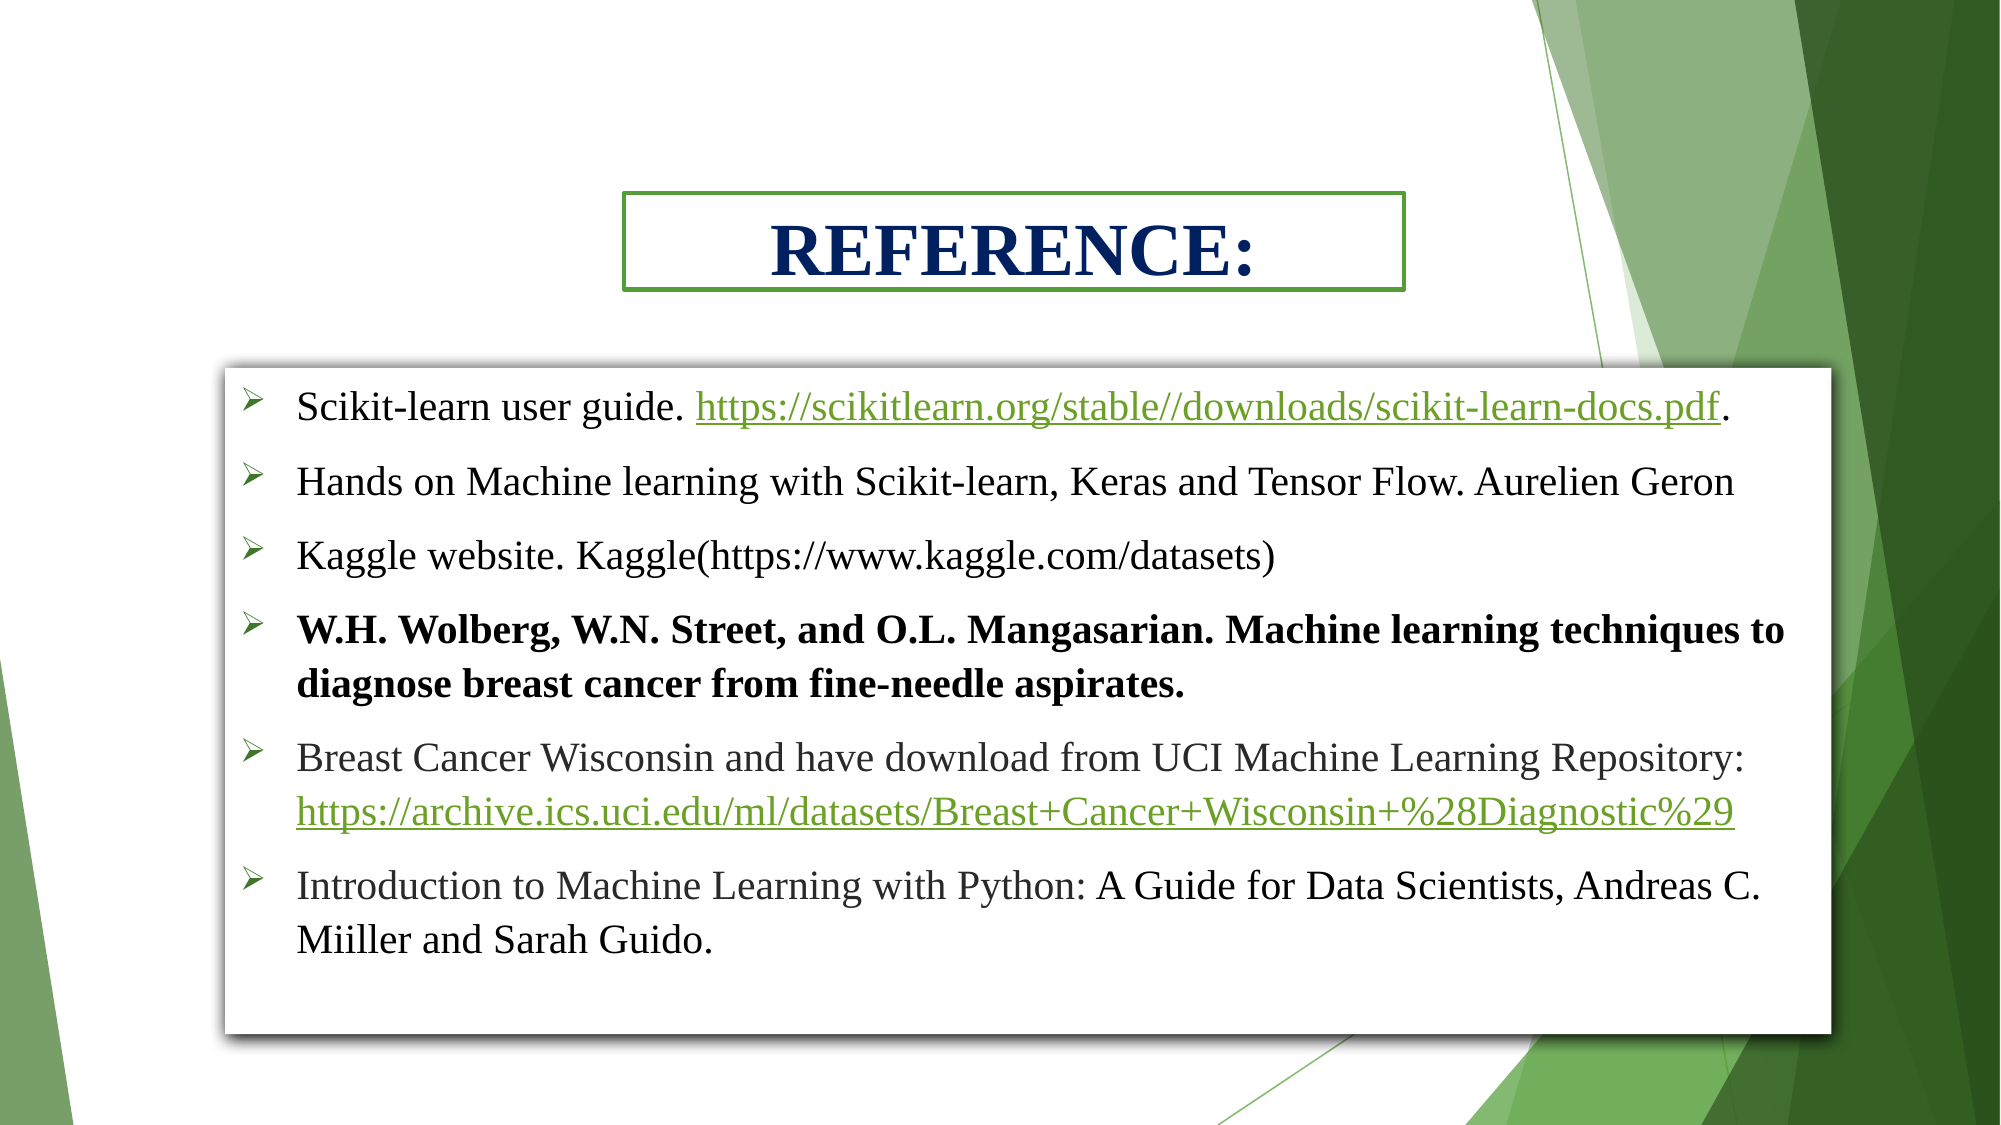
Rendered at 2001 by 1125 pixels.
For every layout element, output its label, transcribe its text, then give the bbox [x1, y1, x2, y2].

list Scikit-learn user guide. https://scikitlearn.org/stable//downloads/scikit-learn-docs.pdf. Hands on Machine learning with Scikit-learn, Keras and Tensor Flow. Aurelien Geron Kaggle website. Kaggle(https://www.kaggle.com/datasets) W.H. Wolberg, W.N. Street, and O.L. Mangasarian. Machine learning techniques to diagnose breast cancer from fine-needle aspirates. Breast Cancer Wisconsin and have download from UCI Machine Learning Repository: https://archive.ics.uci.edu/ml/datasets/Breast+Cancer+Wisconsin+%28Diagnostic%29 Introduction to Machine Learning with Python: A Guide for Data Scientists, Andreas C. Miiller and Sarah Guido. [223, 366, 1833, 1036]
title REFERENCE: [622, 191, 1406, 292]
